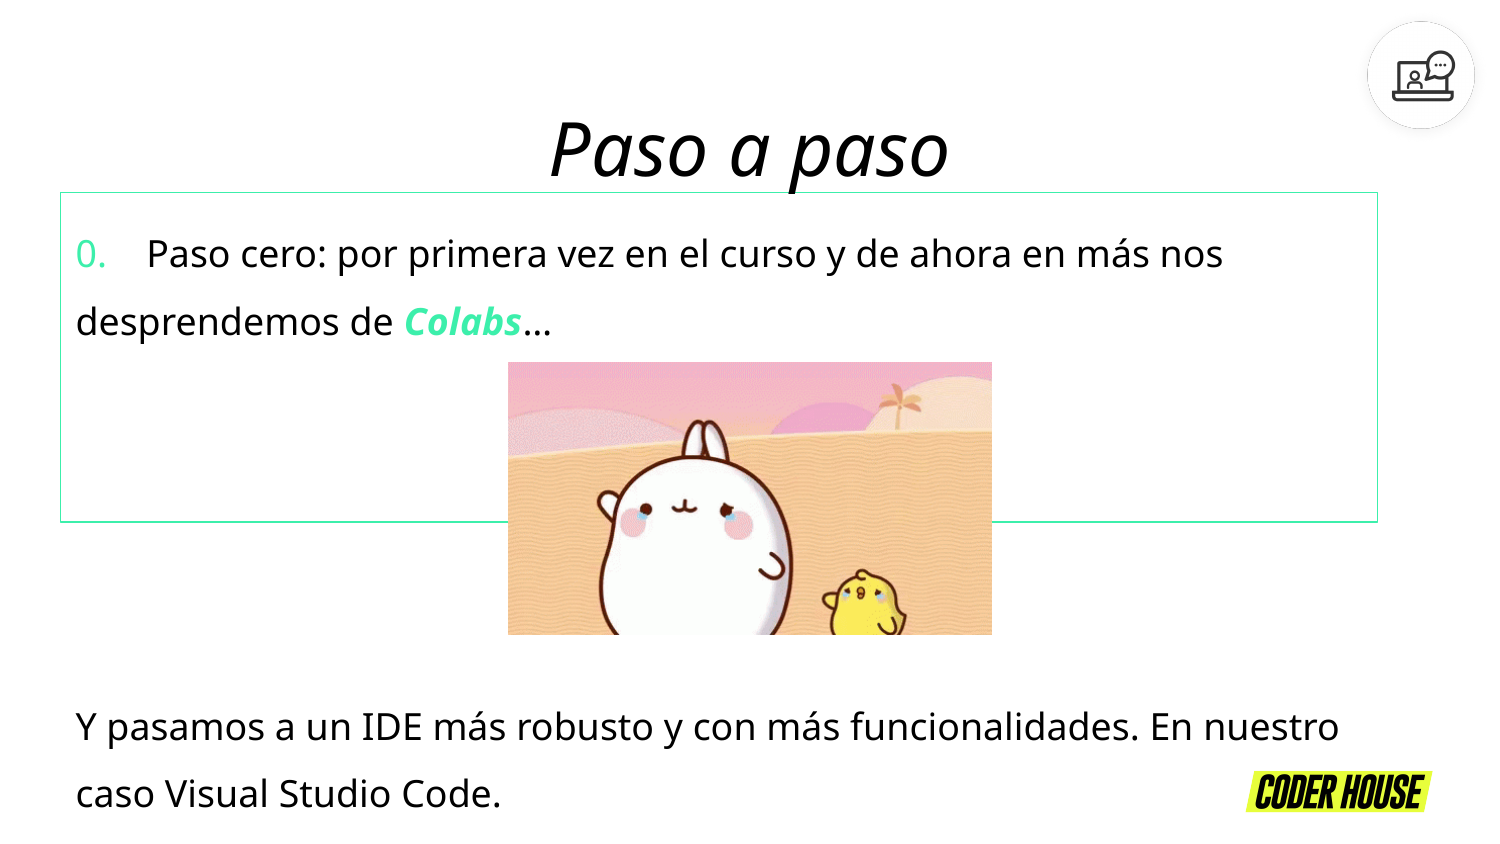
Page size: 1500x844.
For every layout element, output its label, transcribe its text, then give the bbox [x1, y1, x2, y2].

text_box 0. Paso cero: por primera vez en el curso y de ahora en más nos desprendemos de Colabs… Y pasamos a un IDE más robusto y con más funcionalidades. En nuestro caso Visual Studio Code. [60, 192, 1378, 522]
picture [1354, 8, 1488, 142]
text_box Paso a paso [358, 65, 1142, 228]
picture [1241, 764, 1437, 819]
picture [508, 362, 992, 635]
